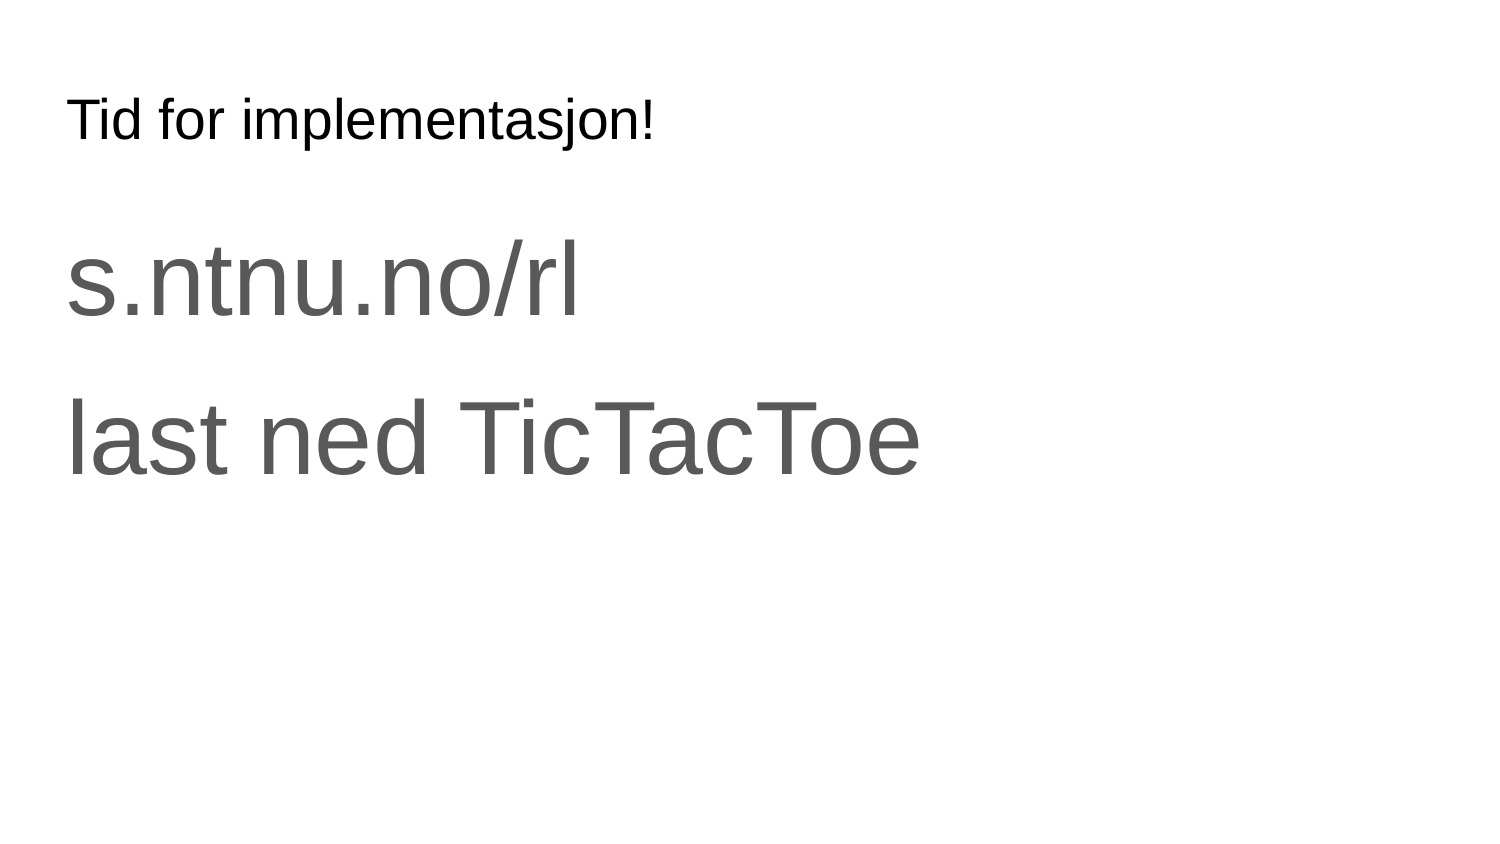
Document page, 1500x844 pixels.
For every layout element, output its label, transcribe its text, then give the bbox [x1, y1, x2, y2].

title Tid for implementasjon! [51, 72, 1449, 167]
list s.ntnu.no/rl last ned TicTacToe [51, 189, 1449, 750]
